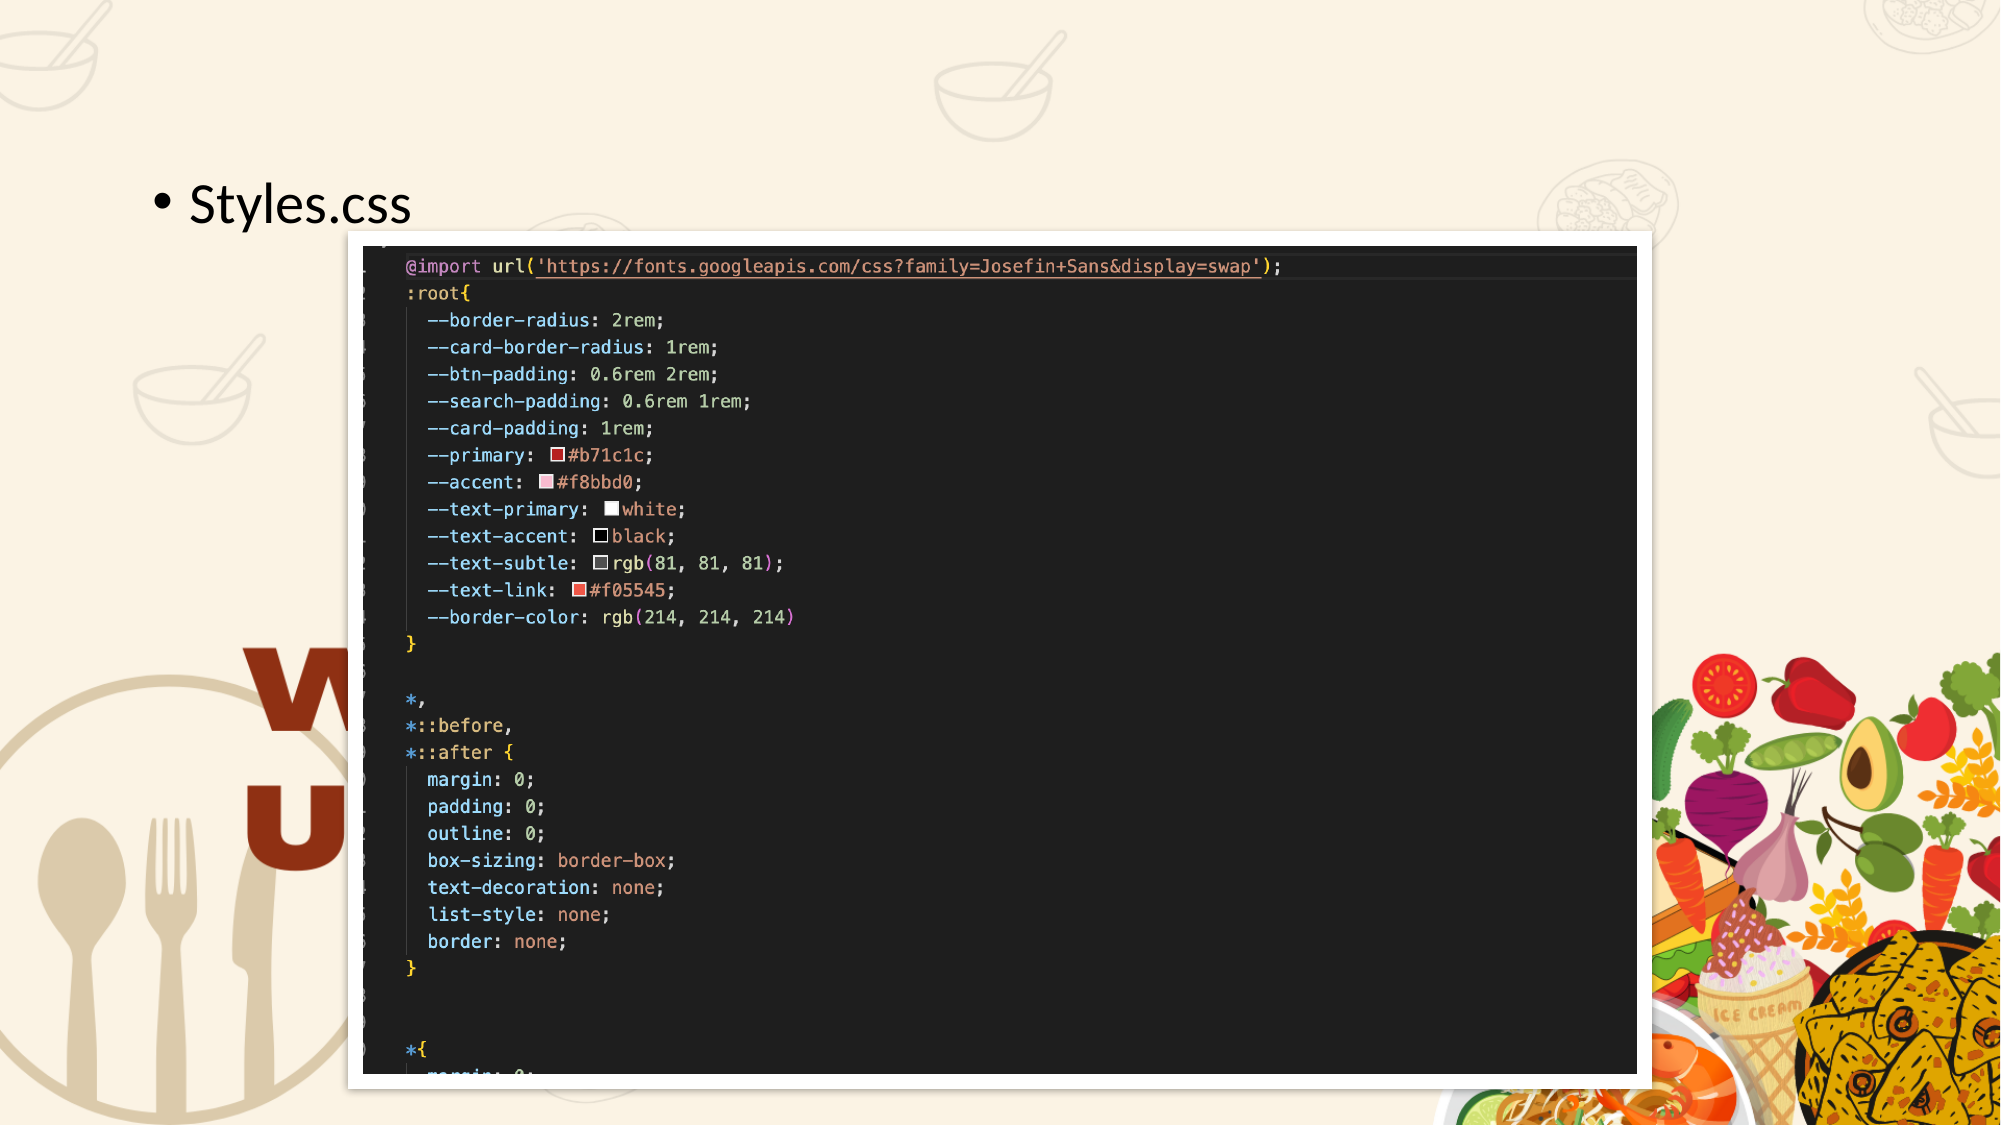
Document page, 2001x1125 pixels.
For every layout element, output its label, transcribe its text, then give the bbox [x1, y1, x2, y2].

picture [0, 0, 2001, 1125]
list Styles.css [137, 165, 1863, 880]
